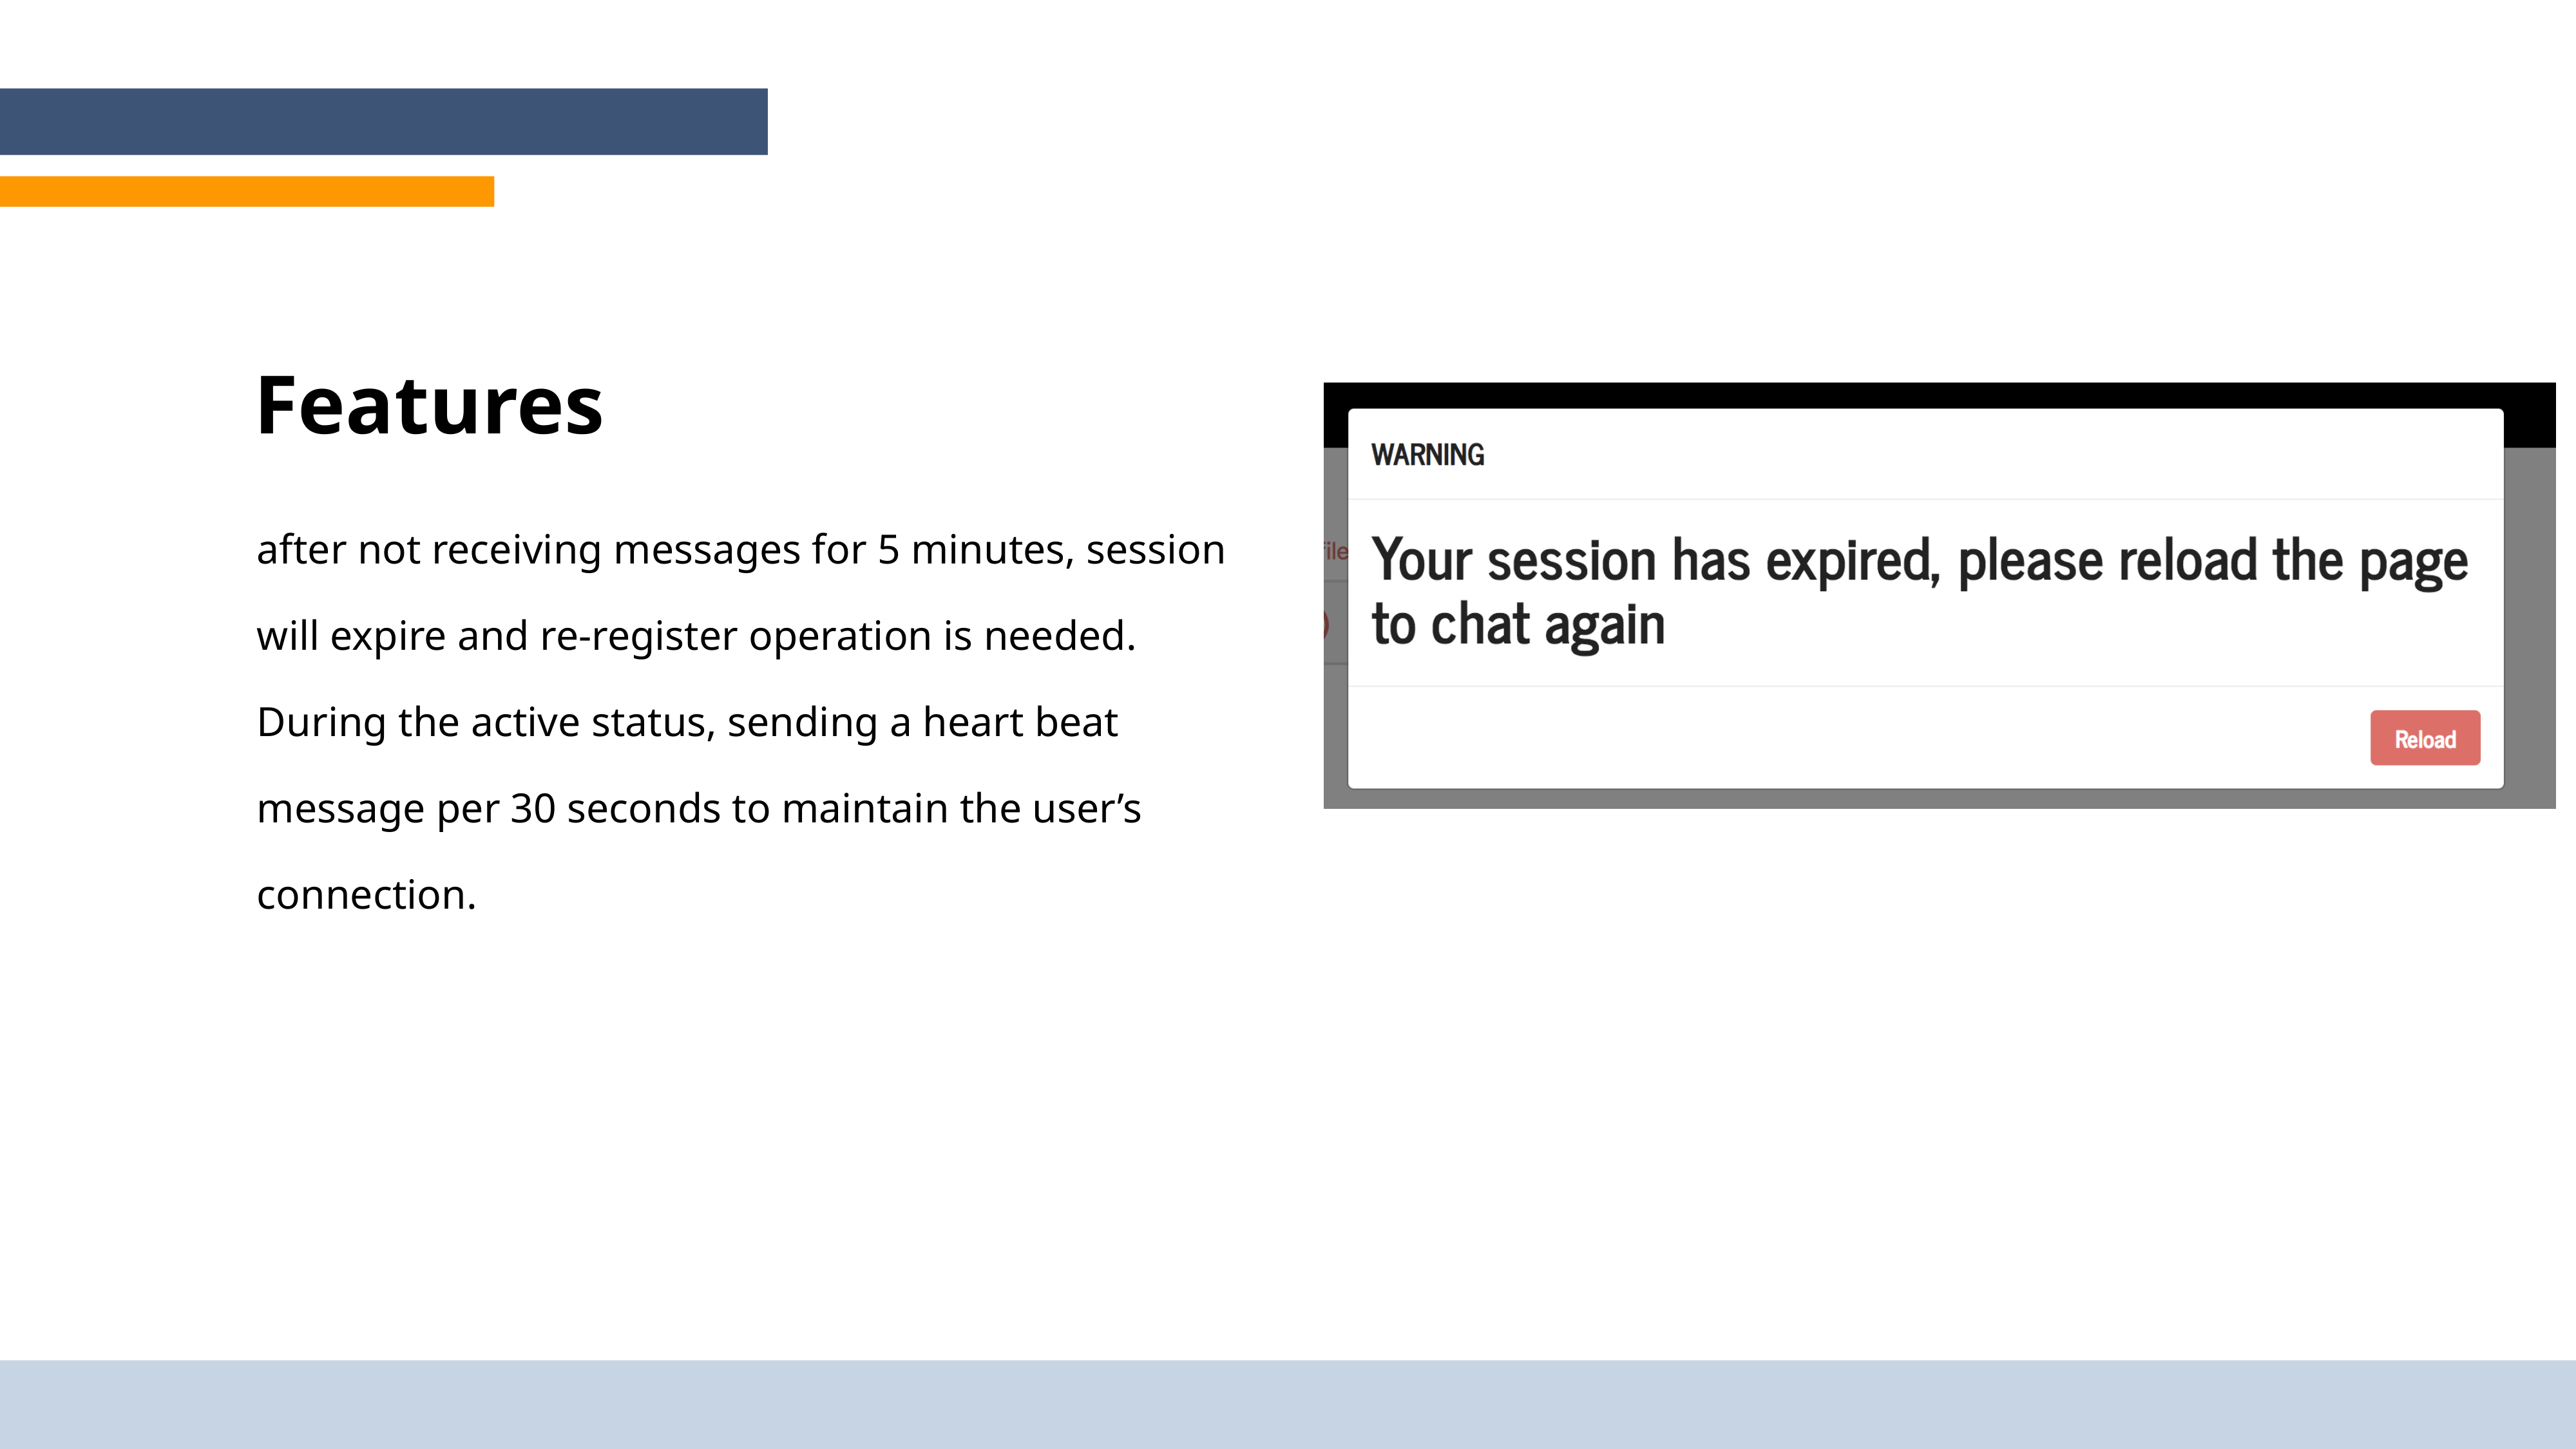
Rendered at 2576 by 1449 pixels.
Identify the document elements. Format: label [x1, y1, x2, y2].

picture [1324, 383, 2556, 809]
text_box [234, 348, 1312, 1101]
text_box [0, 88, 768, 207]
text_box [0, 1360, 2576, 1449]
